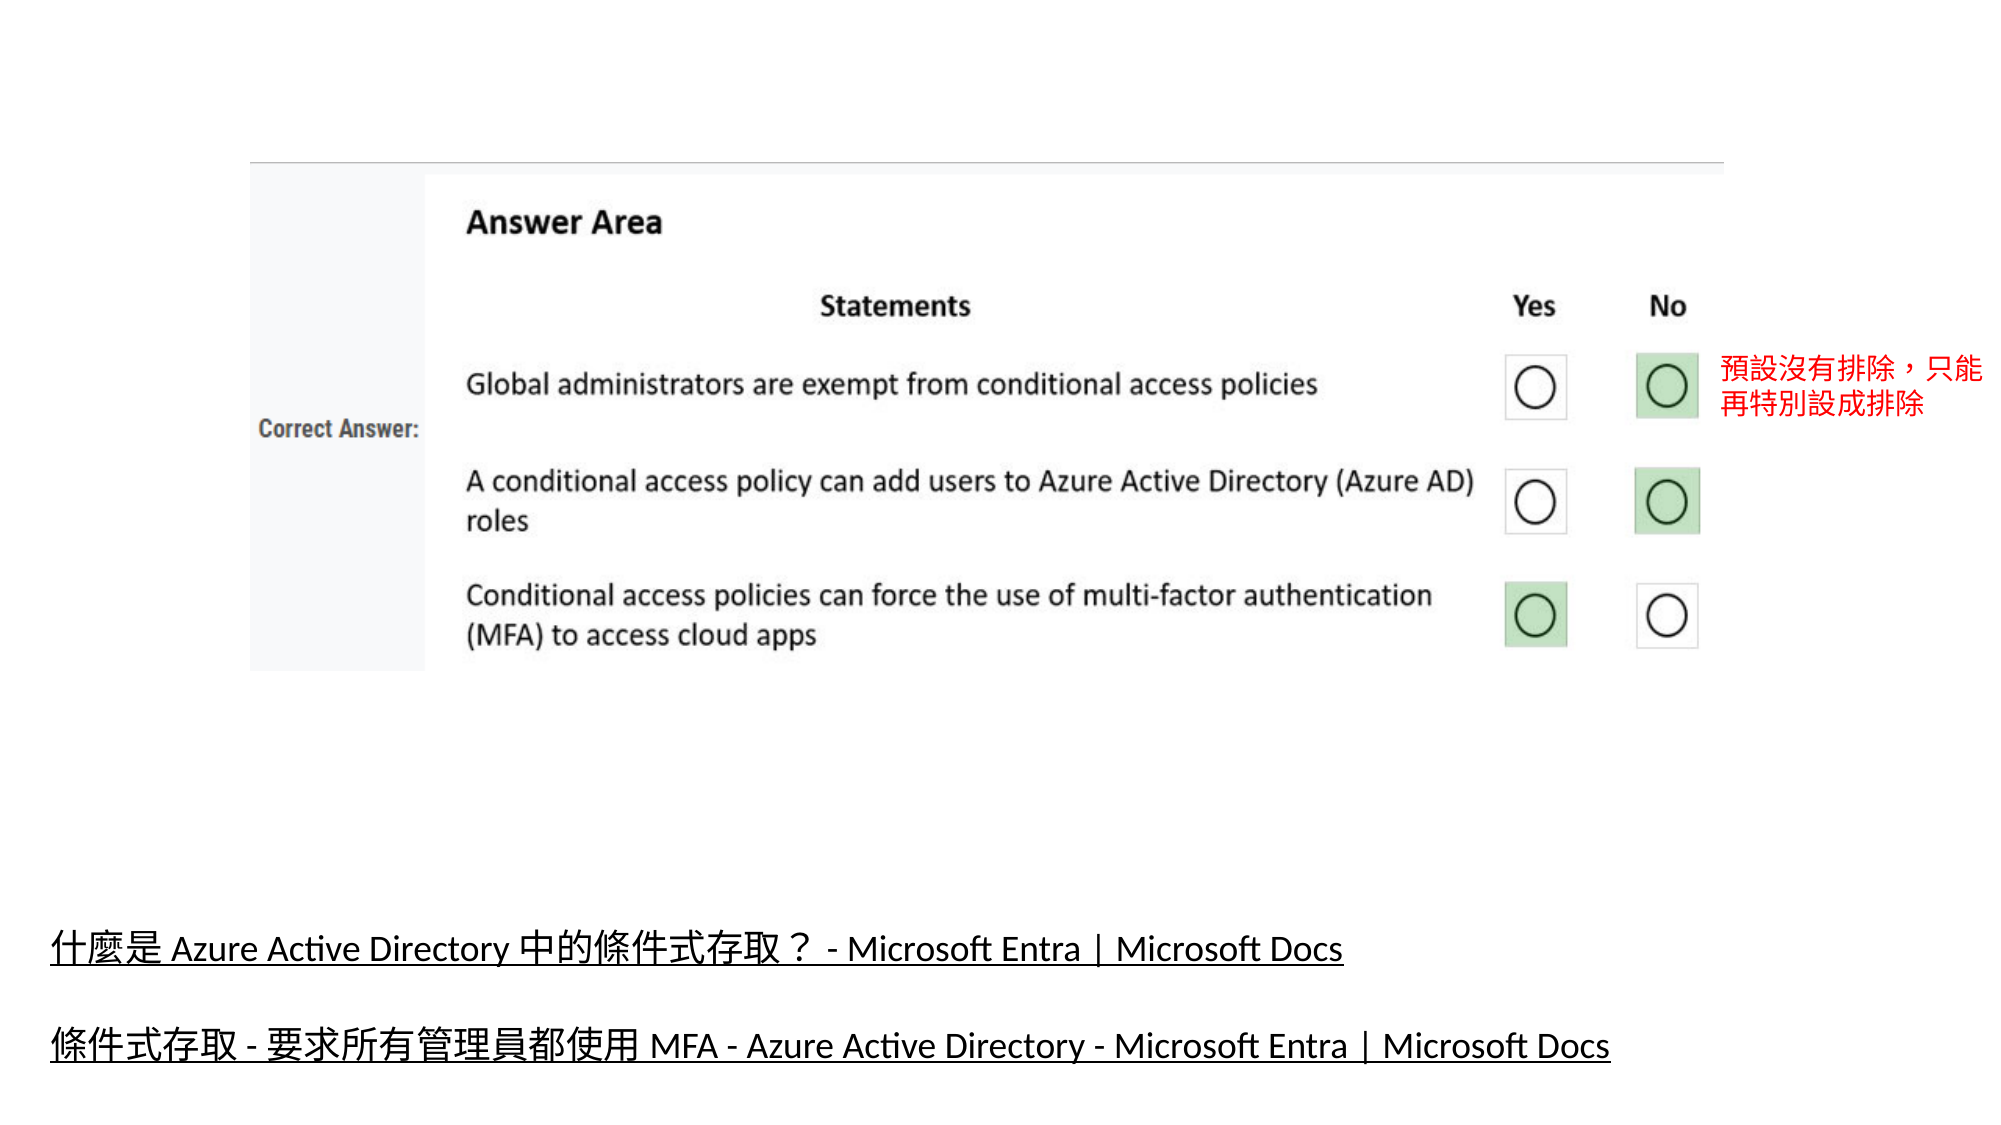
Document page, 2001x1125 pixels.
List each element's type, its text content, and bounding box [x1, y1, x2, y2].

text_box 什麼是 Azure Active Directory 中的條件式存取？ - Microsoft Entra | Microsoft Docs [35, 916, 1566, 977]
text_box 條件式存取 - 要求所有管理員都使用 MFA - Azure Active Directory - Microsoft Entra | Microsoft Docs [35, 1013, 1792, 1074]
picture [249, 162, 1724, 672]
text_box 預設沒有排除，只能再特別設成排除 [1727, 342, 2000, 428]
